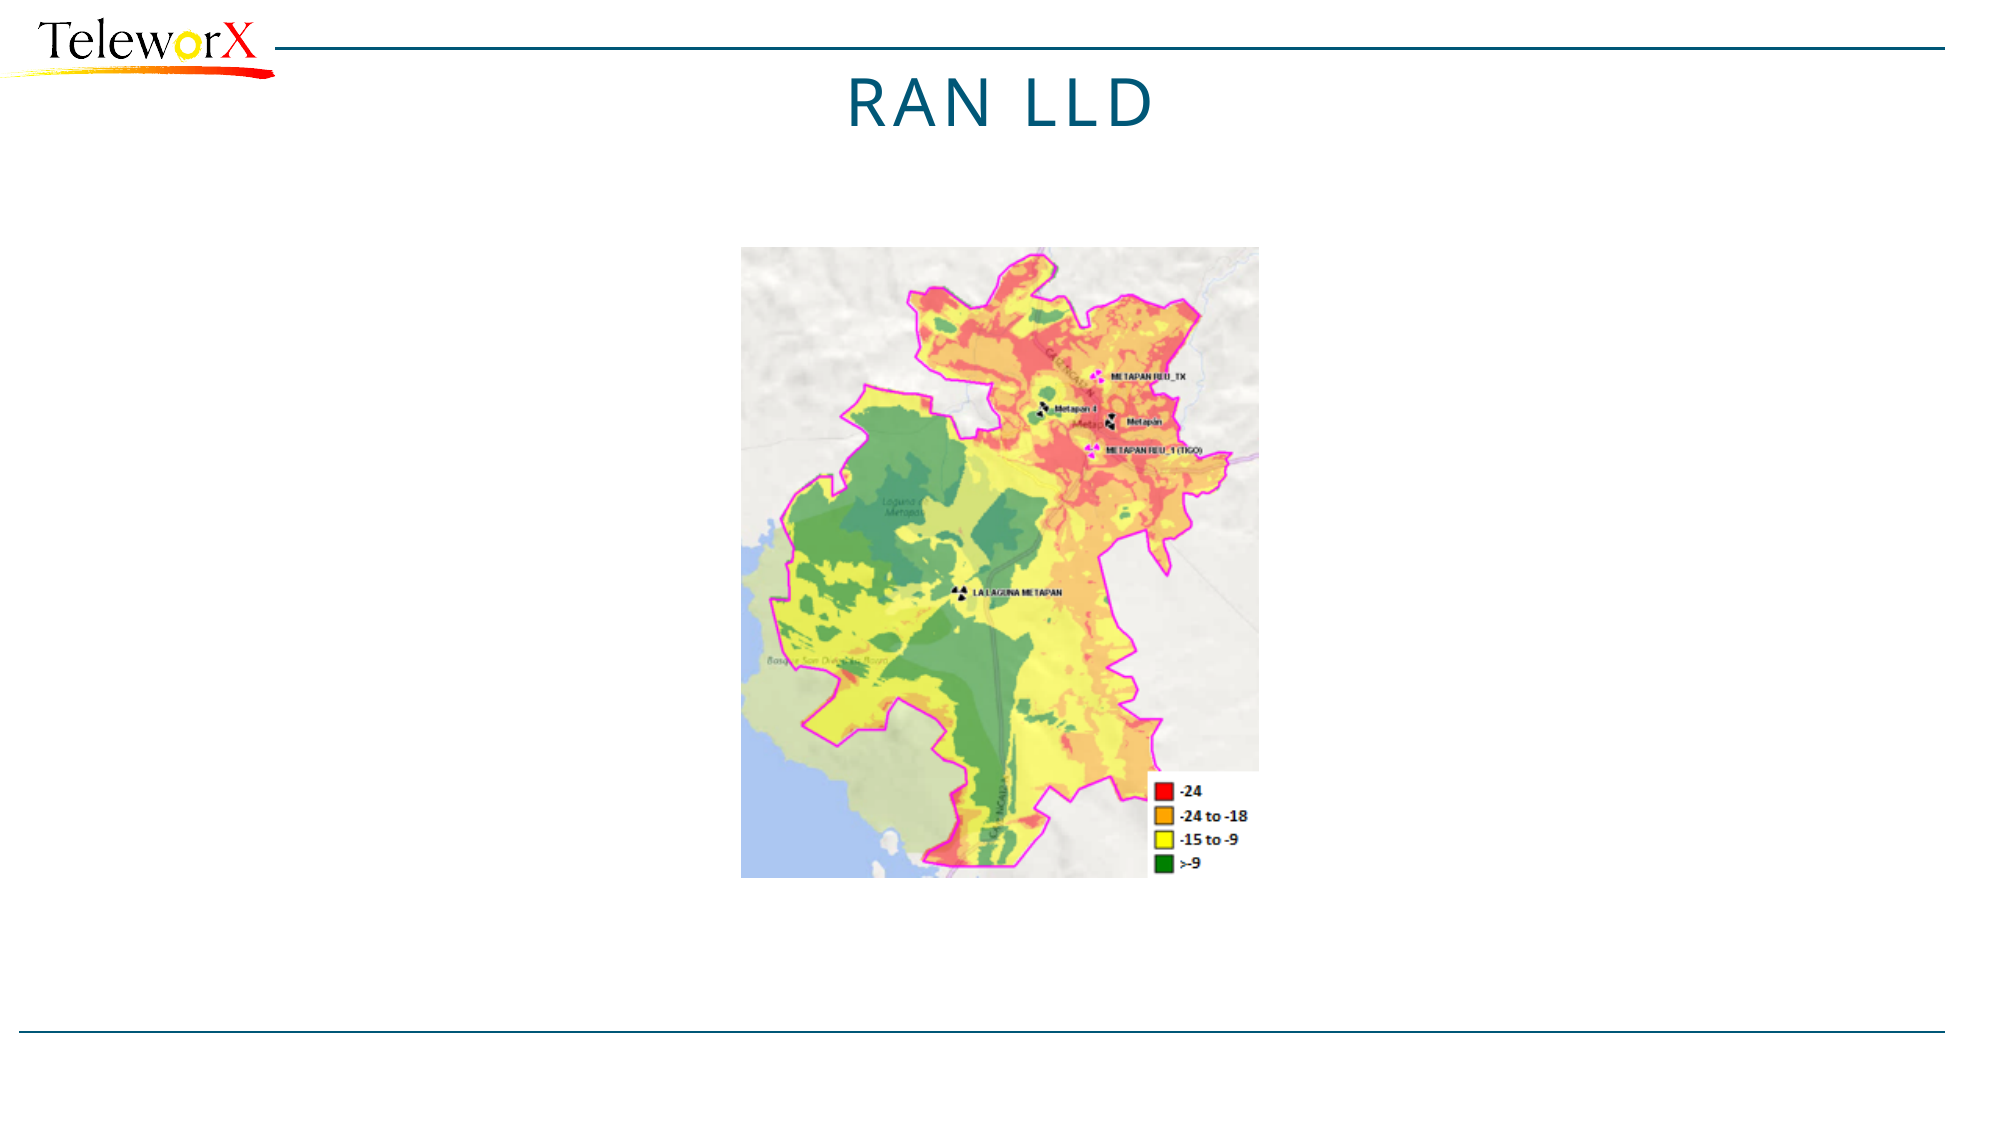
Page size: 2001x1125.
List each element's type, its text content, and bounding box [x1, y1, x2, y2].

picture [741, 247, 1259, 878]
picture [0, 17, 276, 57]
title RAN LLD [0, 57, 2000, 148]
